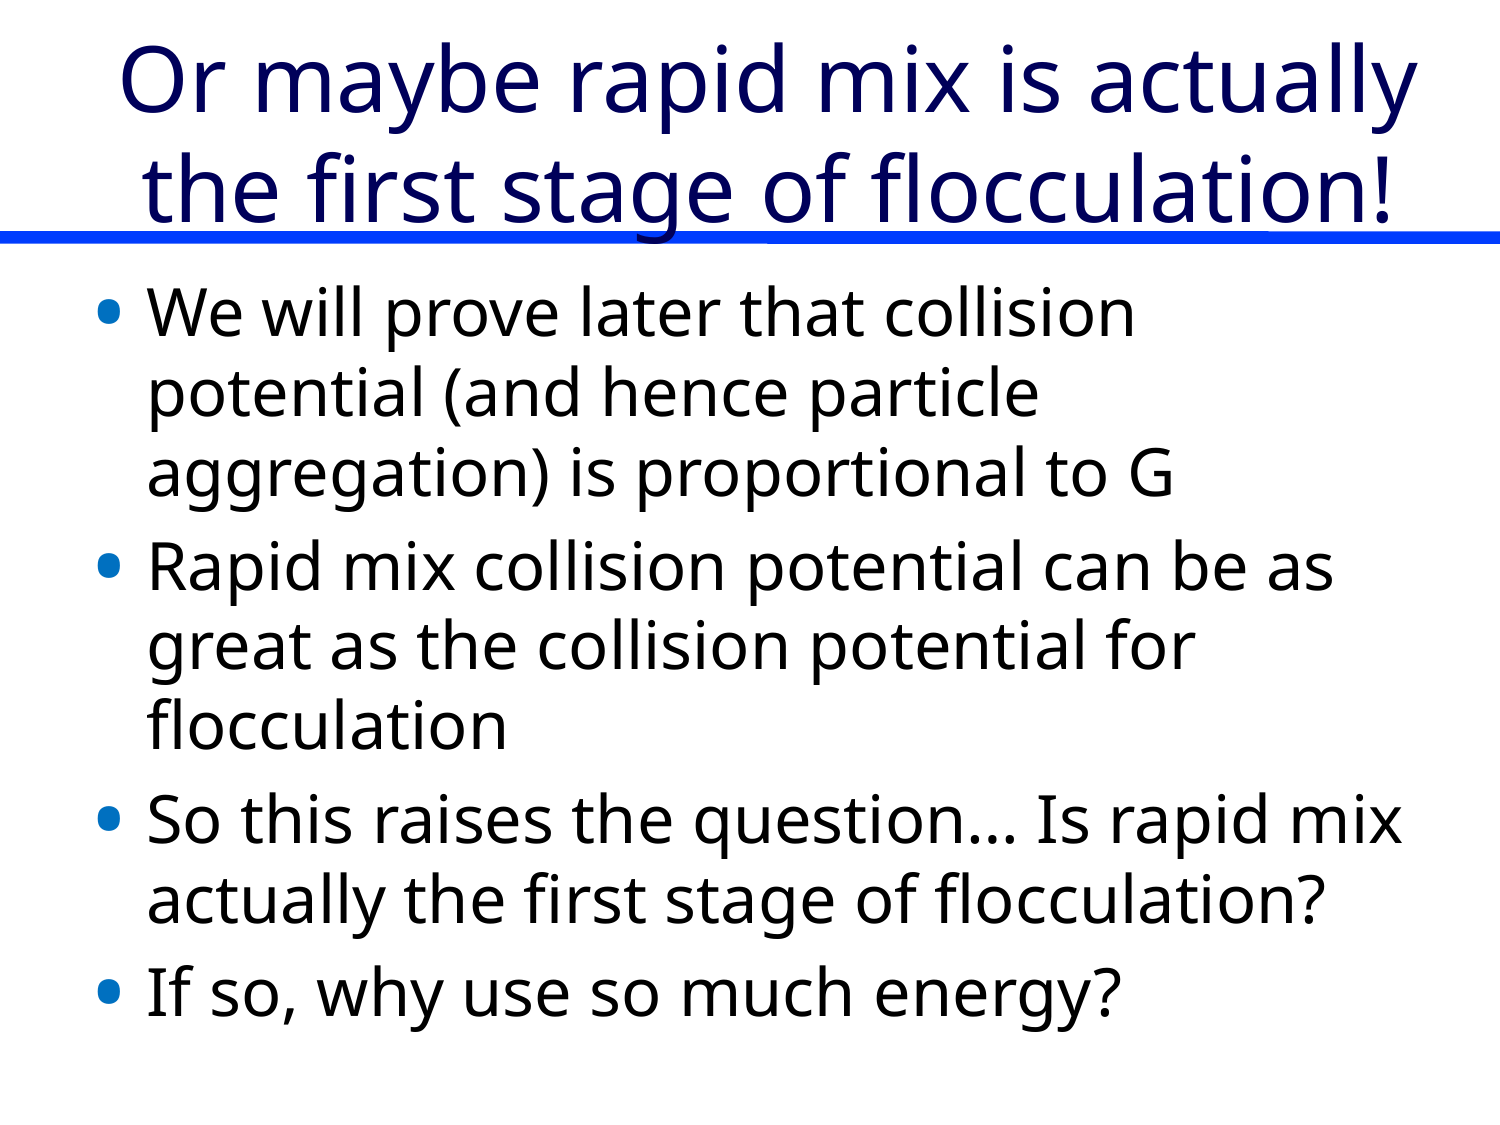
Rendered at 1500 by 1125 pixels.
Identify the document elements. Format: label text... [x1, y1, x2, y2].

title Or maybe rapid mix is actually the first stage of flocculation! [75, 37, 1463, 225]
